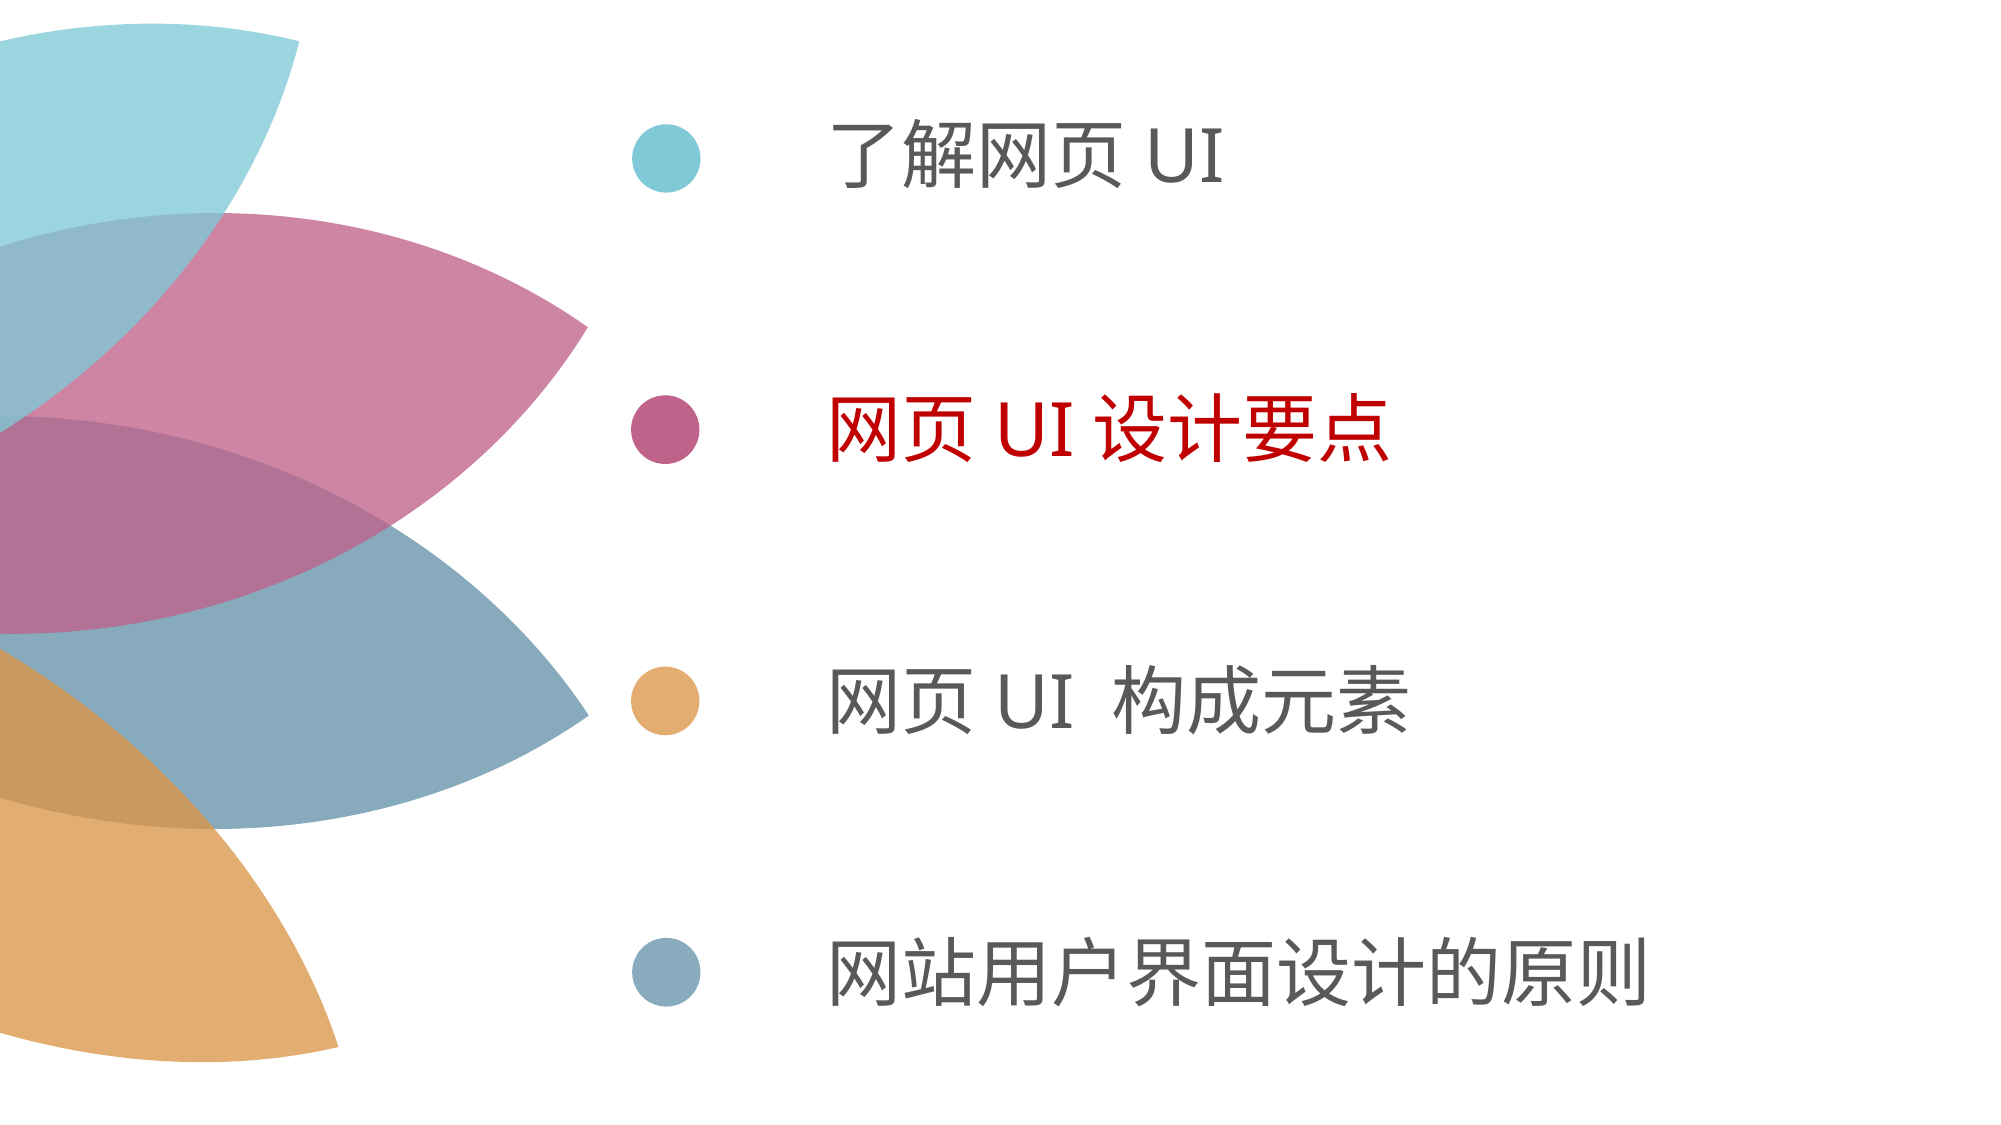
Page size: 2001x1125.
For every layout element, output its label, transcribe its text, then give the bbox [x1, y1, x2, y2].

text_box 网页UI设计要点 [799, 385, 1572, 469]
text_box 了解网页UI [799, 110, 1525, 195]
text_box 网页UI 构成元素 [799, 656, 1572, 741]
text_box 网站用户界面设计的原则 [799, 928, 1595, 1013]
